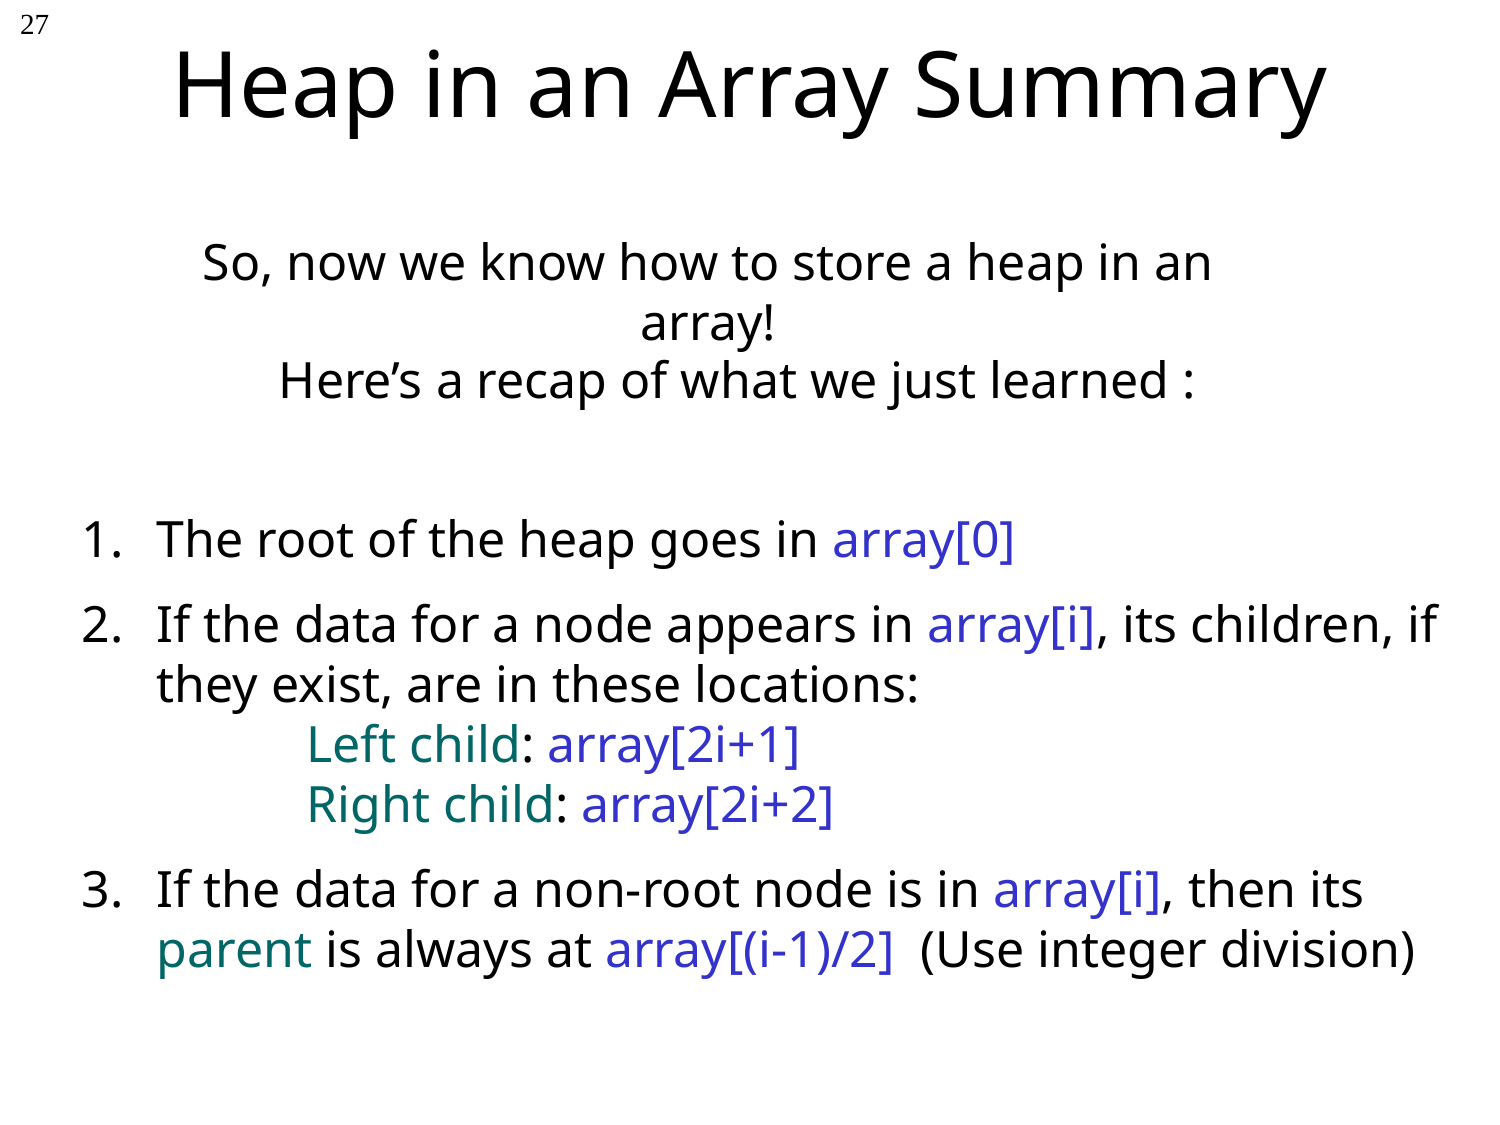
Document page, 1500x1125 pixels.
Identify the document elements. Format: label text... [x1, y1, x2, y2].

text_box Here’s a recap of what we just learned : [205, 341, 1270, 417]
slide_number 27 [0, 0, 65, 73]
text_box So, now we know how to store a heap in an array! [126, 222, 1291, 358]
text_box The root of the heap goes in array[0] If the data for a node appears in array[i], its children, if they exist, are in these locations: Left child: array[2i+1] Right child: array[2i+2] If the data for a non-root node is in array[i], then its parent is always at array[(i-1)/2] (Use integer division) [66, 500, 1483, 1010]
title Heap in an Array Summary [112, 0, 1388, 175]
